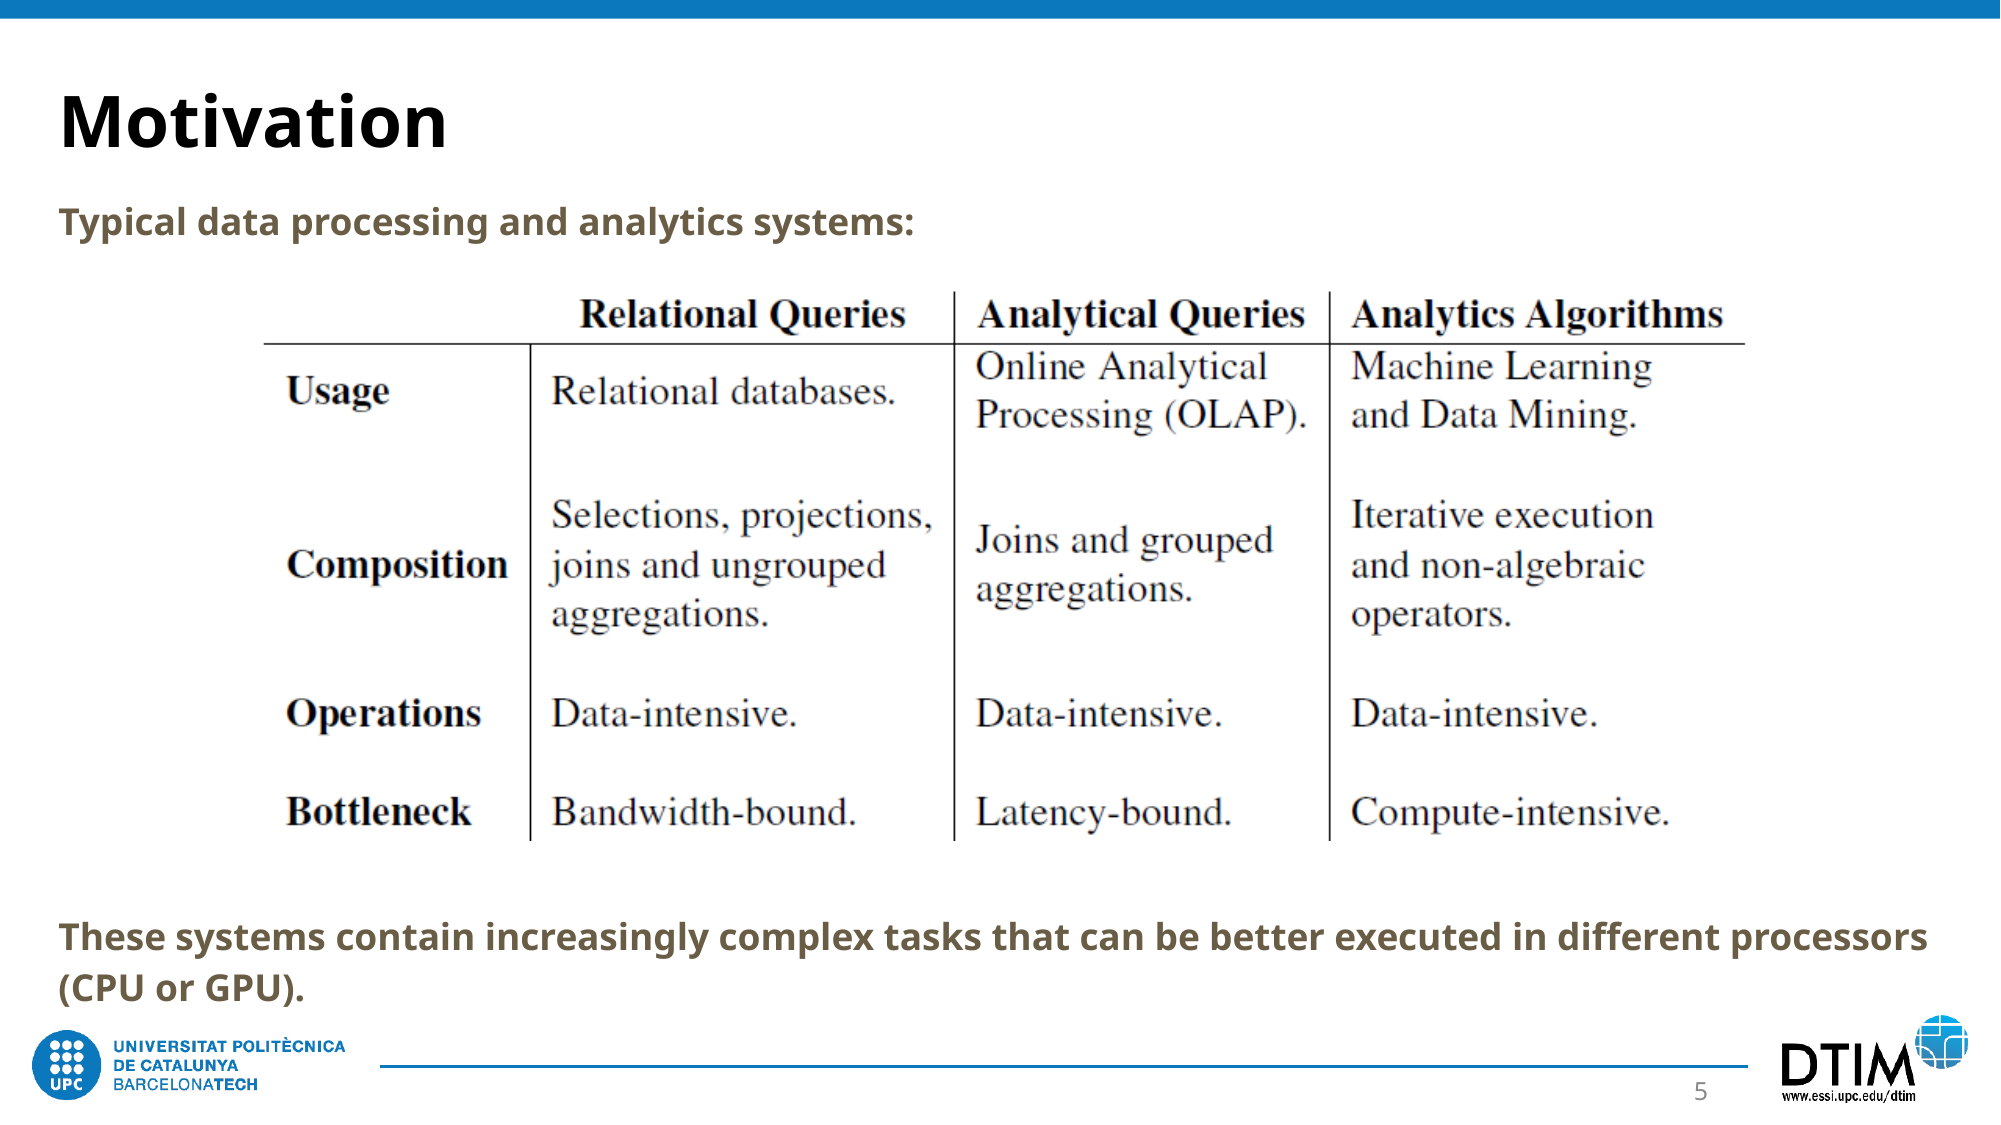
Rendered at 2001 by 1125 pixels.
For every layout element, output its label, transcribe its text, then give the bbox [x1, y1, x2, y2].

picture [32, 1030, 345, 1100]
picture [1782, 1015, 1968, 1103]
text_box Typical data processing and analytics systems: These systems contain increasingly complex tasks that can be better executed in different processors (CPU or GPU). [43, 177, 1957, 1026]
picture [250, 284, 1750, 841]
slide_number ‹#› [1273, 1062, 1724, 1123]
text_box Motivation [43, 60, 1957, 177]
